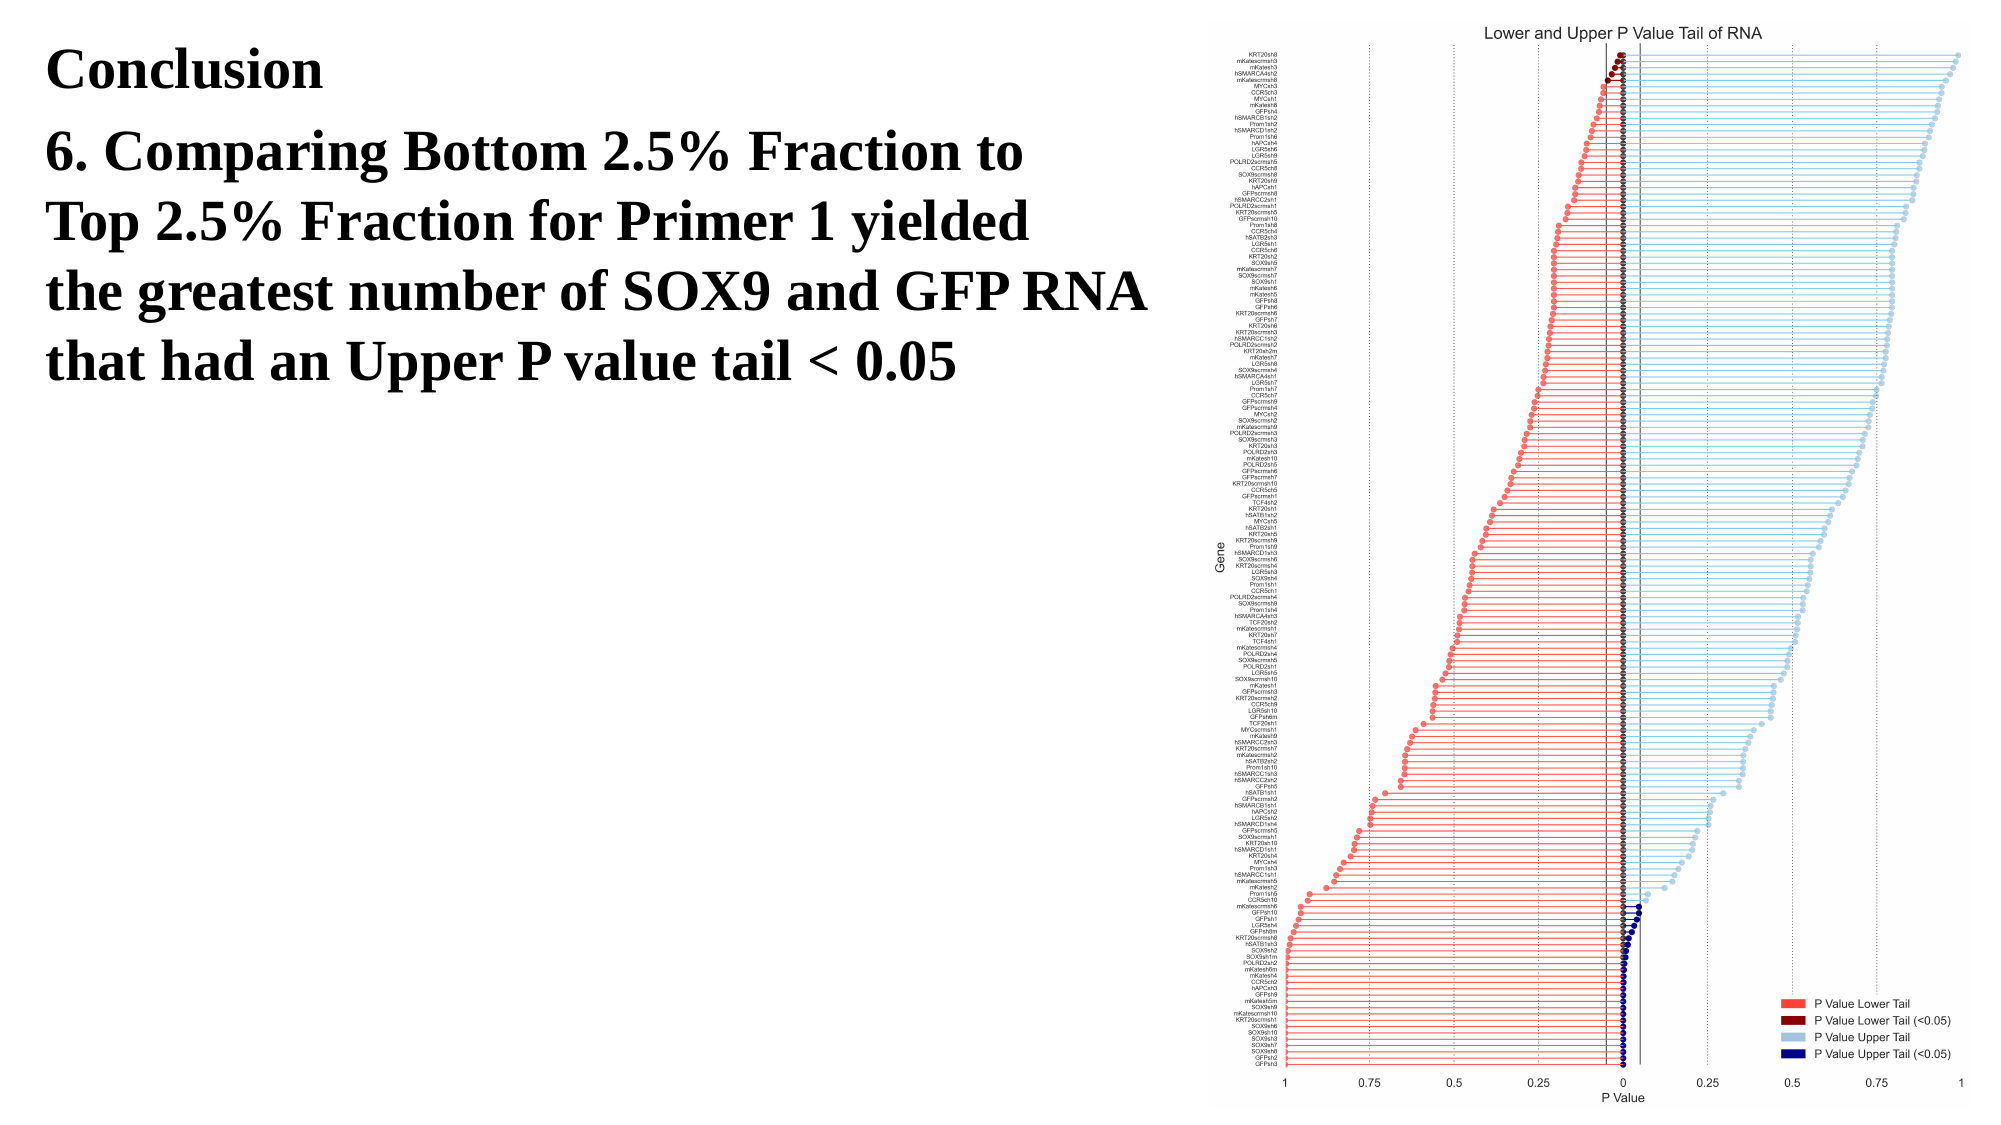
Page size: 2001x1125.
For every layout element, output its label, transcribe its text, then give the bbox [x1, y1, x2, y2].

text_box Conclusion [30, 22, 1209, 104]
picture [1209, 21, 1970, 1110]
text_box 6. Comparing Bottom 2.5% Fraction to Top 2.5% Fraction for Primer 1 yielded the greatest number of SOX9 and GFP RNA that had an Upper P value tail < 0.05 [30, 104, 1209, 400]
